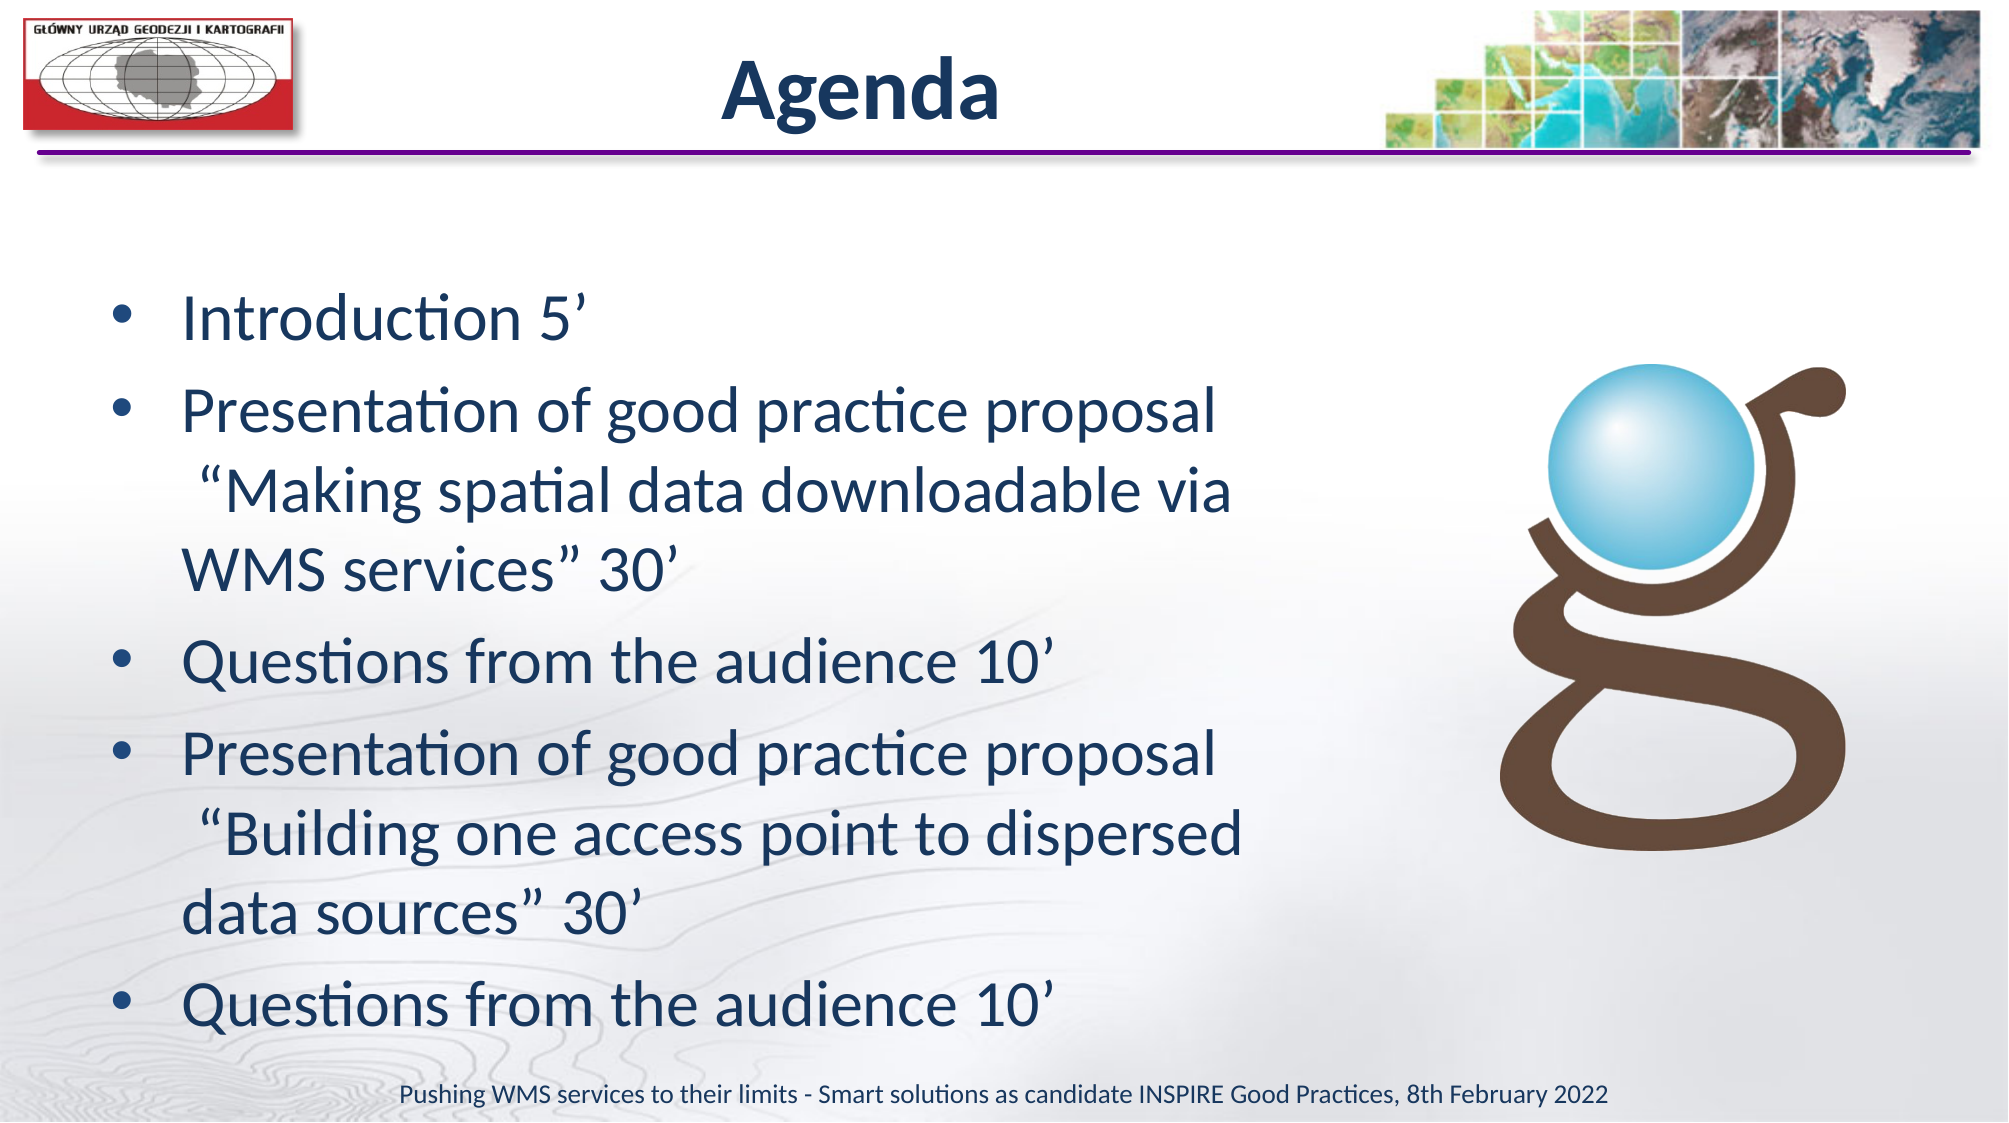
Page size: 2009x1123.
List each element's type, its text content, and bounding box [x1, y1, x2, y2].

title Agenda [339, 18, 1384, 149]
footer Pushing WMS services to their limits - Smart solutions as candidate INSPIRE Good Practices, 8th February 2022 [0, 1062, 2008, 1123]
picture [0, 0, 2008, 1062]
list Introduction 5’ Presentation of good practice proposal “Making spatial data downloadable via WMS services” 30’ Questions from the audience 10’ Presentation of good practice proposal “Building one access point to dispersed data sources” 30’ Questions from the audience 10’ [90, 262, 1384, 1058]
